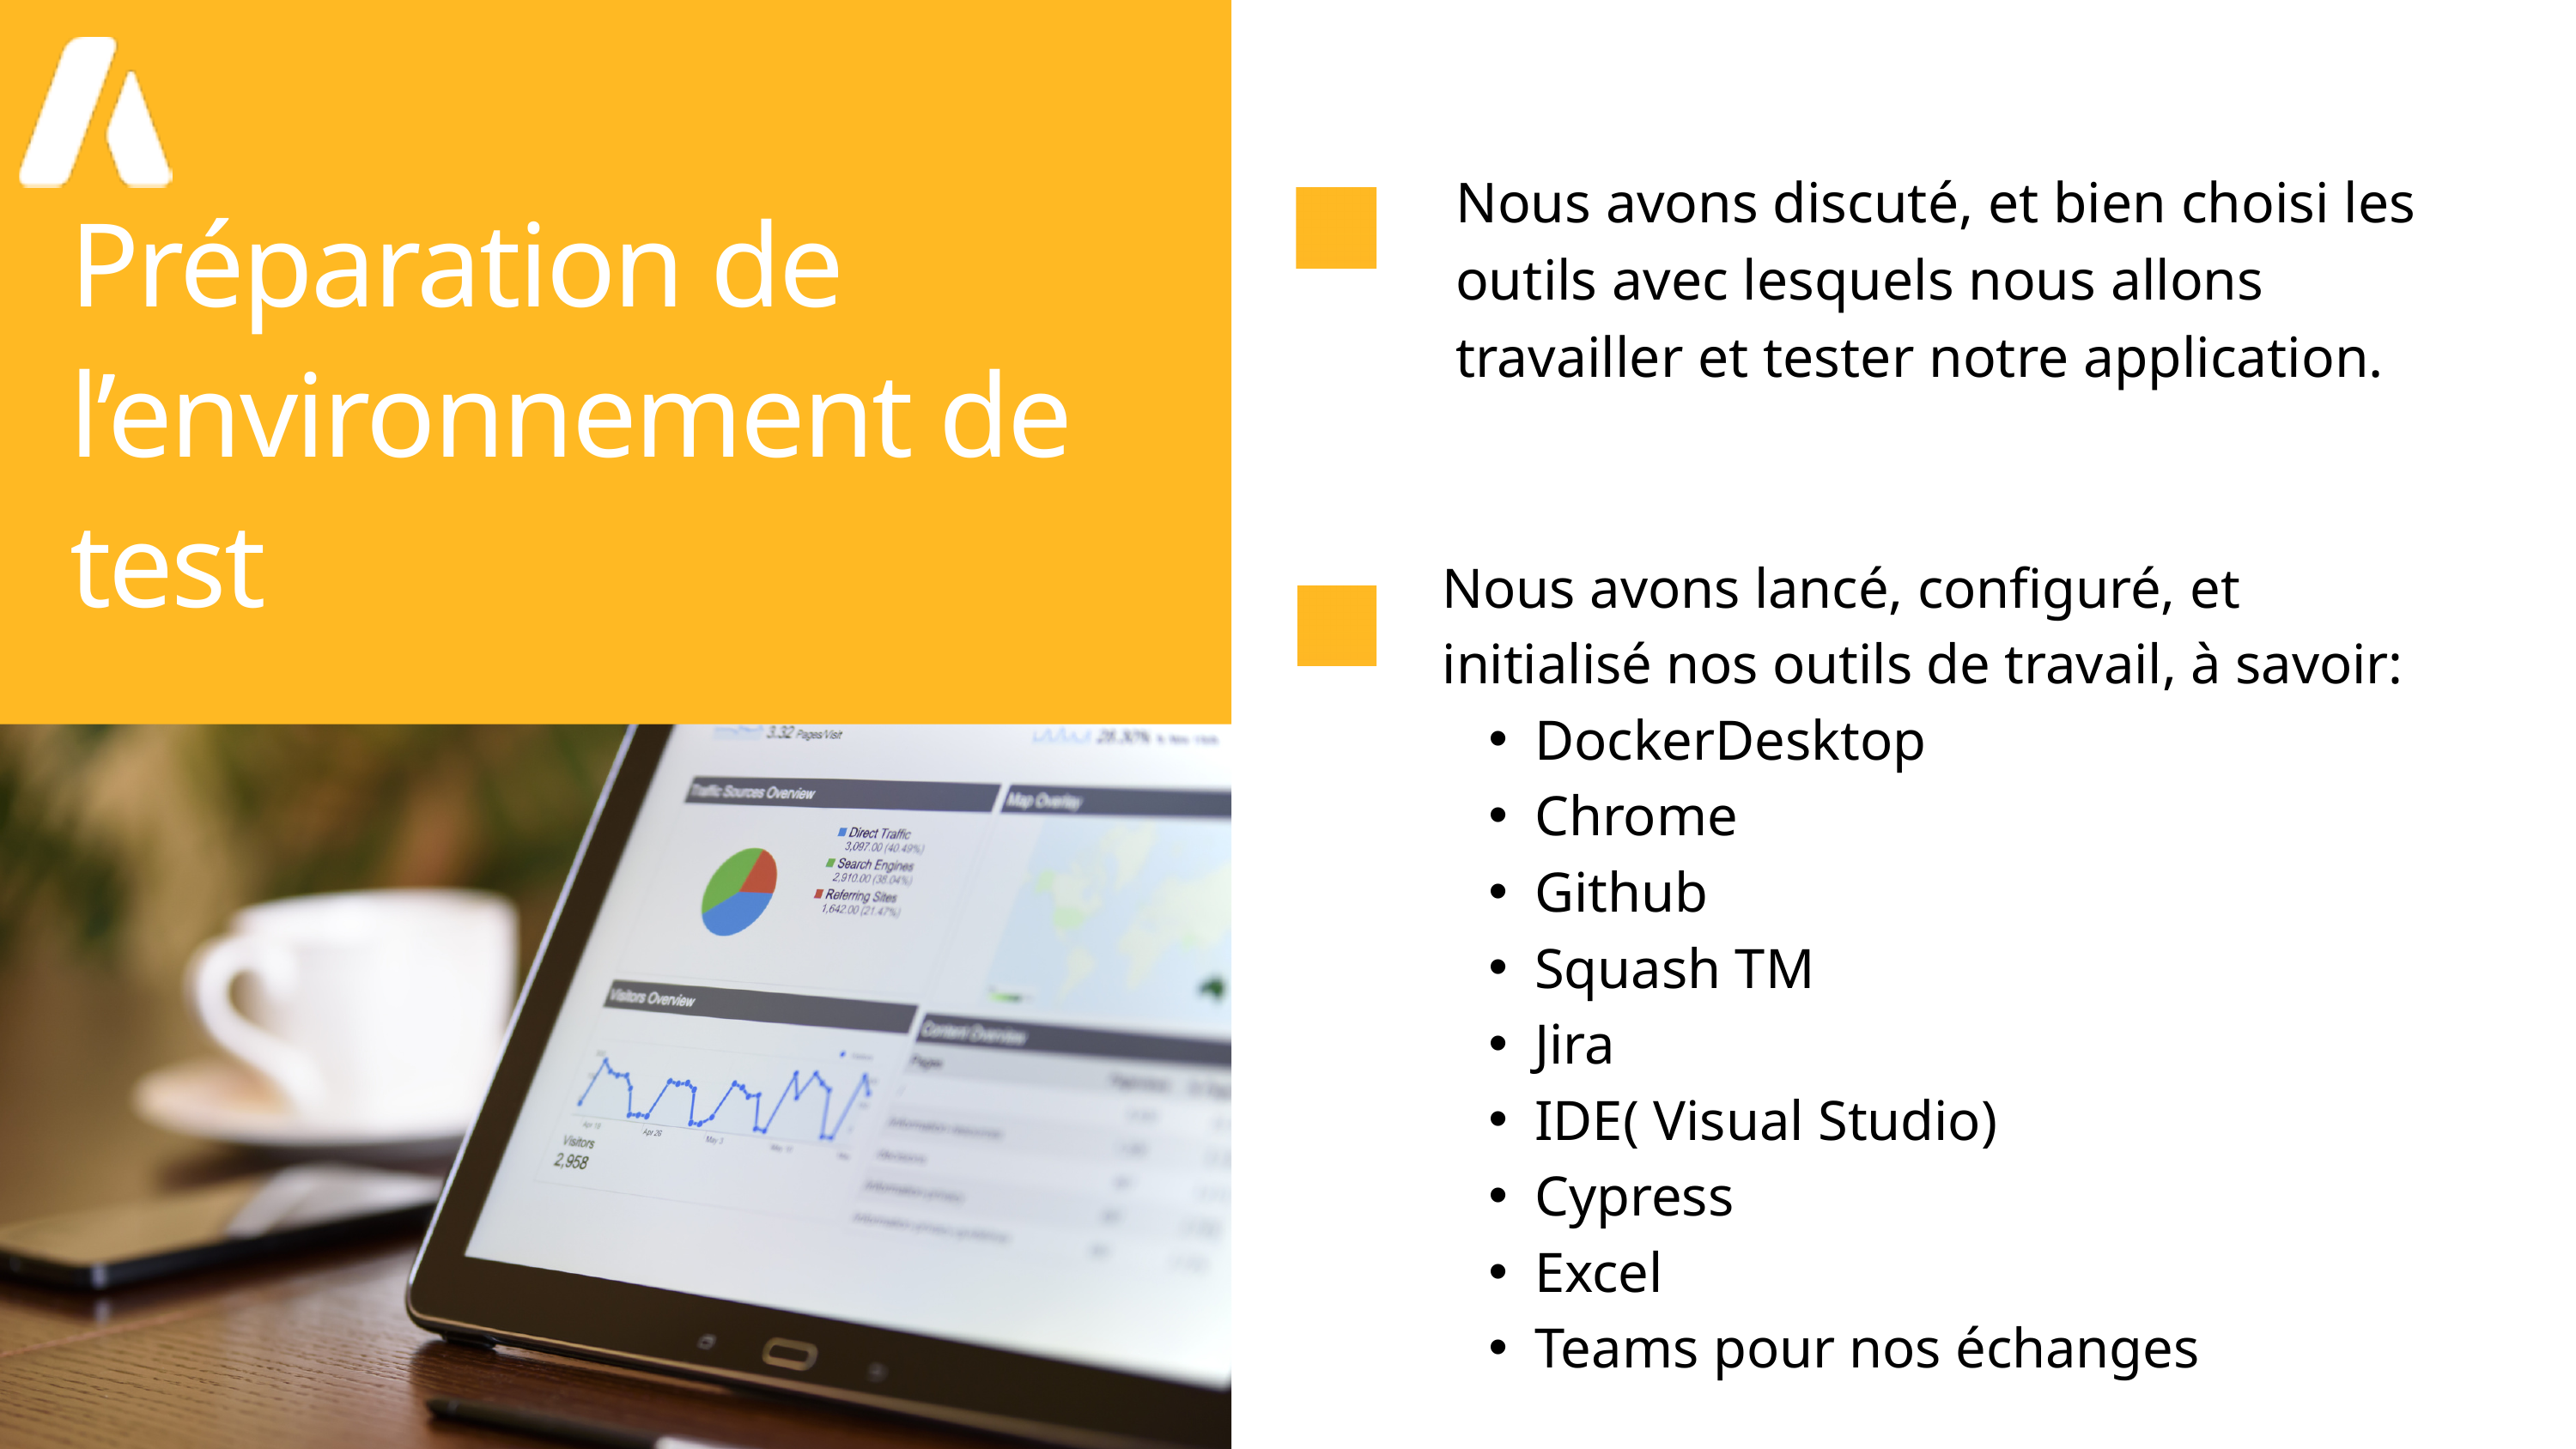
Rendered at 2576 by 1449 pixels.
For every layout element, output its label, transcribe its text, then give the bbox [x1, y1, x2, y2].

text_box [0, 724, 1232, 1449]
text_box [1296, 187, 1377, 269]
text_box [0, 0, 1232, 724]
text_box [19, 37, 173, 188]
text_box Nous avons lancé, configuré, et initialisé nos outils de travail, à savoir: DockerDesktop Chrome Github Squash TM Jira IDE( Visual Studio) Cypress Excel Teams pour nos échanges [1442, 543, 2432, 1449]
text_box [1297, 585, 1377, 666]
text_box Nous avons discuté, et bien choisi les outils avec lesquels nous allons travailler et tester notre application. [1455, 156, 2458, 388]
text_box Préparation de l’environnement de test [70, 179, 1163, 631]
